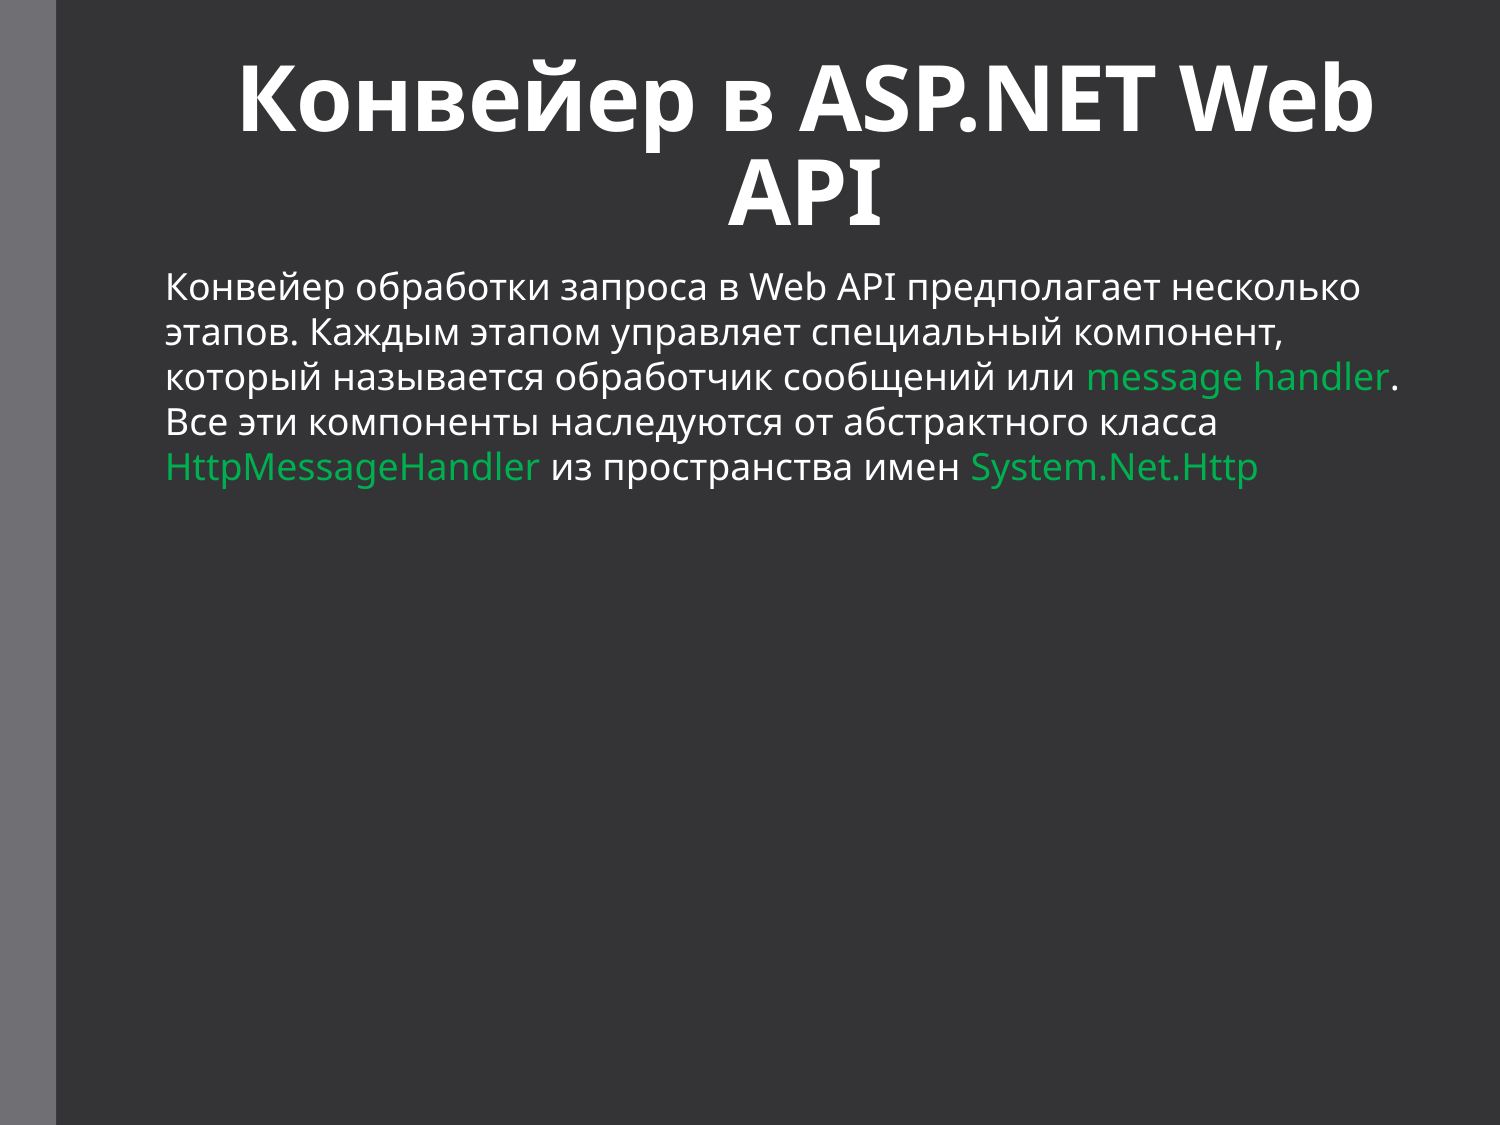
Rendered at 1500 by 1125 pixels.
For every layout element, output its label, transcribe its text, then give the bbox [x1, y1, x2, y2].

title Конвейер в ASP.NET Web API [194, 49, 1417, 255]
text_box Конвейер обработки запроса в Web API предполагает несколько этапов. Каждым этапом управляет специальный компонент, который называется обработчик сообщений или message handler. Все эти компоненты наследуются от абстрактного класса HttpMessageHandler из пространства имен System.Net.Http [150, 255, 1462, 496]
